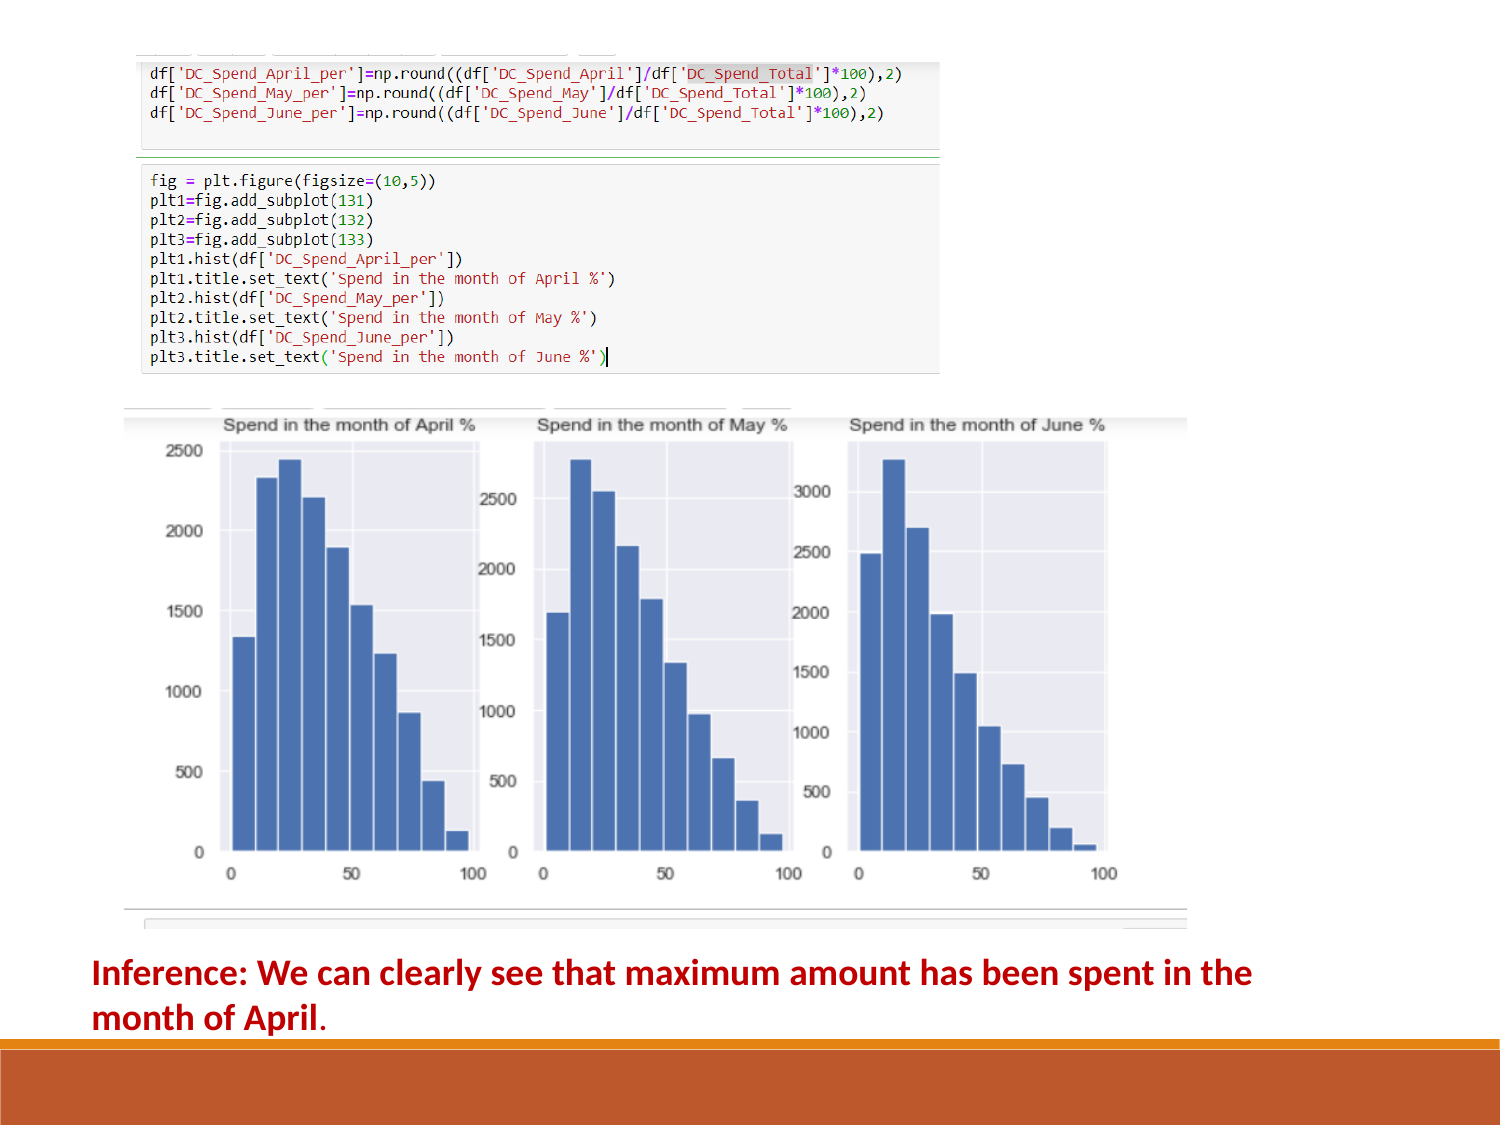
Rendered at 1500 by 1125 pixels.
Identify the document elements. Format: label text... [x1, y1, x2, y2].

picture [123, 408, 1188, 930]
picture [135, 53, 941, 374]
text_box Inference: We can clearly see that maximum amount has been spent in the month of April. [76, 940, 1270, 1046]
